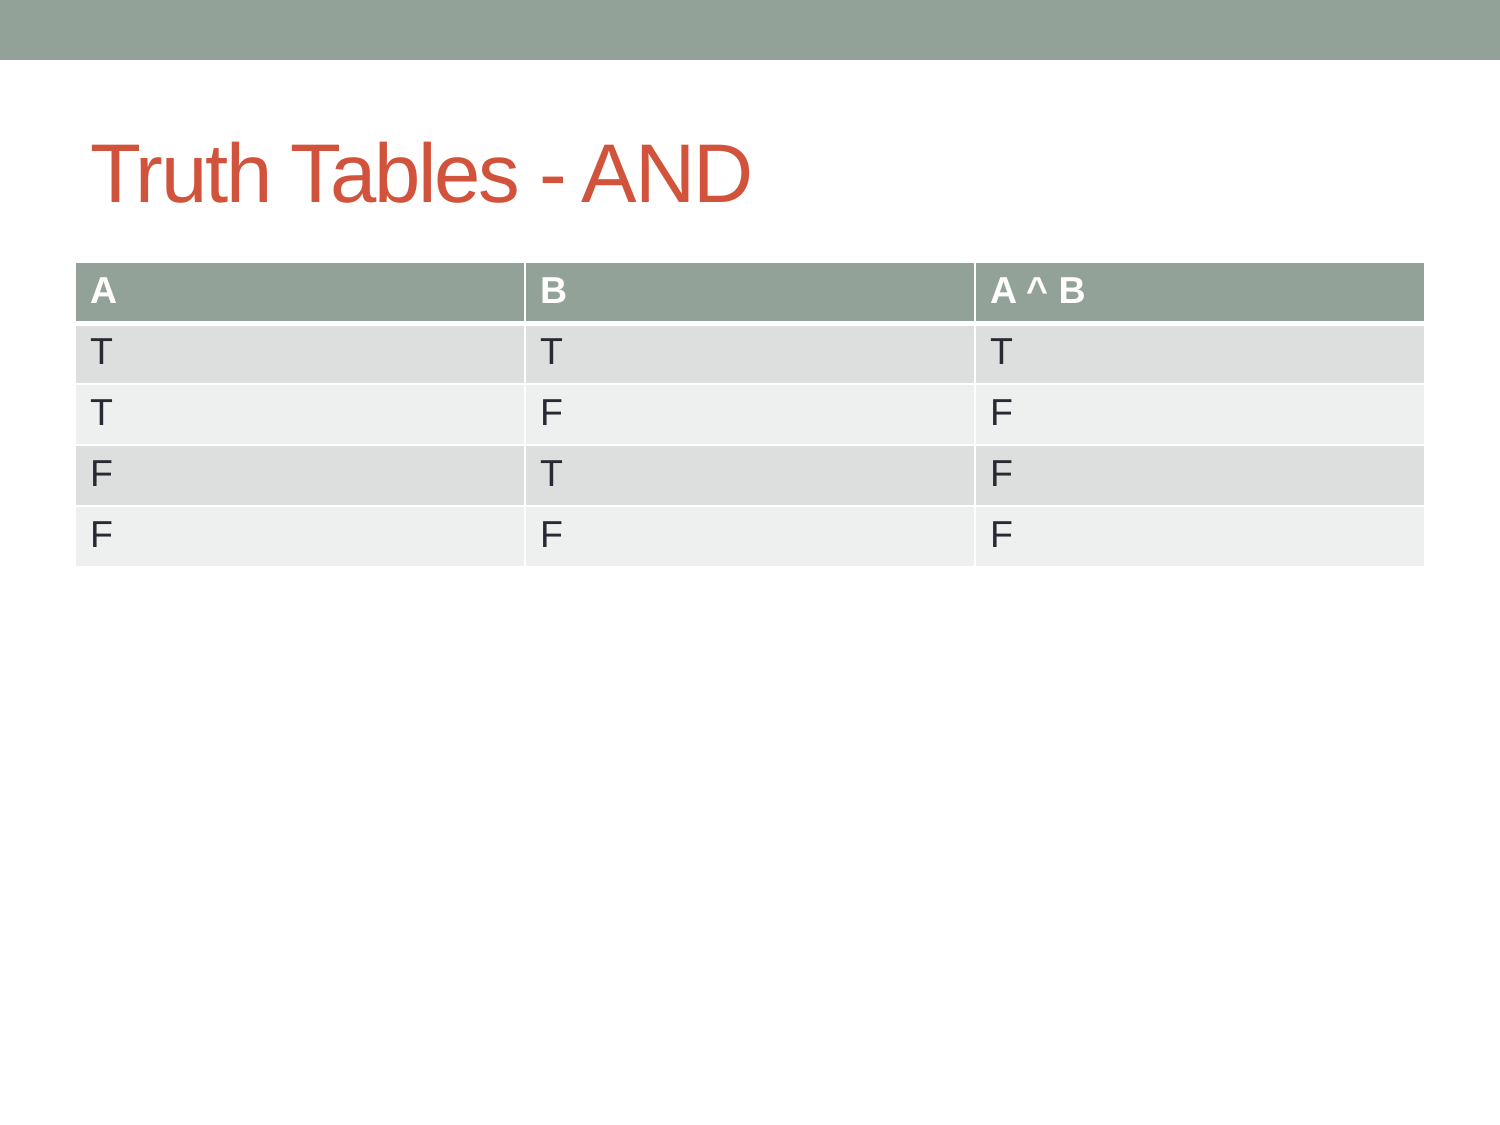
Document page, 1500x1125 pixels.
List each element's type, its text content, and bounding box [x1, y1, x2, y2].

table_cell F [526, 507, 974, 566]
title Truth Tables - AND [75, 87, 1425, 250]
table_header B [526, 263, 974, 321]
table_header A [76, 263, 524, 321]
table_cell F [976, 507, 1424, 566]
table_cell T [526, 326, 974, 383]
table_cell F [76, 446, 524, 505]
table_cell T [76, 385, 524, 444]
table_cell T [76, 326, 524, 383]
table_cell F [976, 446, 1424, 505]
table_header A ^ B [976, 263, 1424, 321]
table_cell T [976, 326, 1424, 383]
table_cell F [976, 385, 1424, 444]
table_cell T [526, 446, 974, 505]
table_cell F [76, 507, 524, 566]
table_cell F [526, 385, 974, 444]
